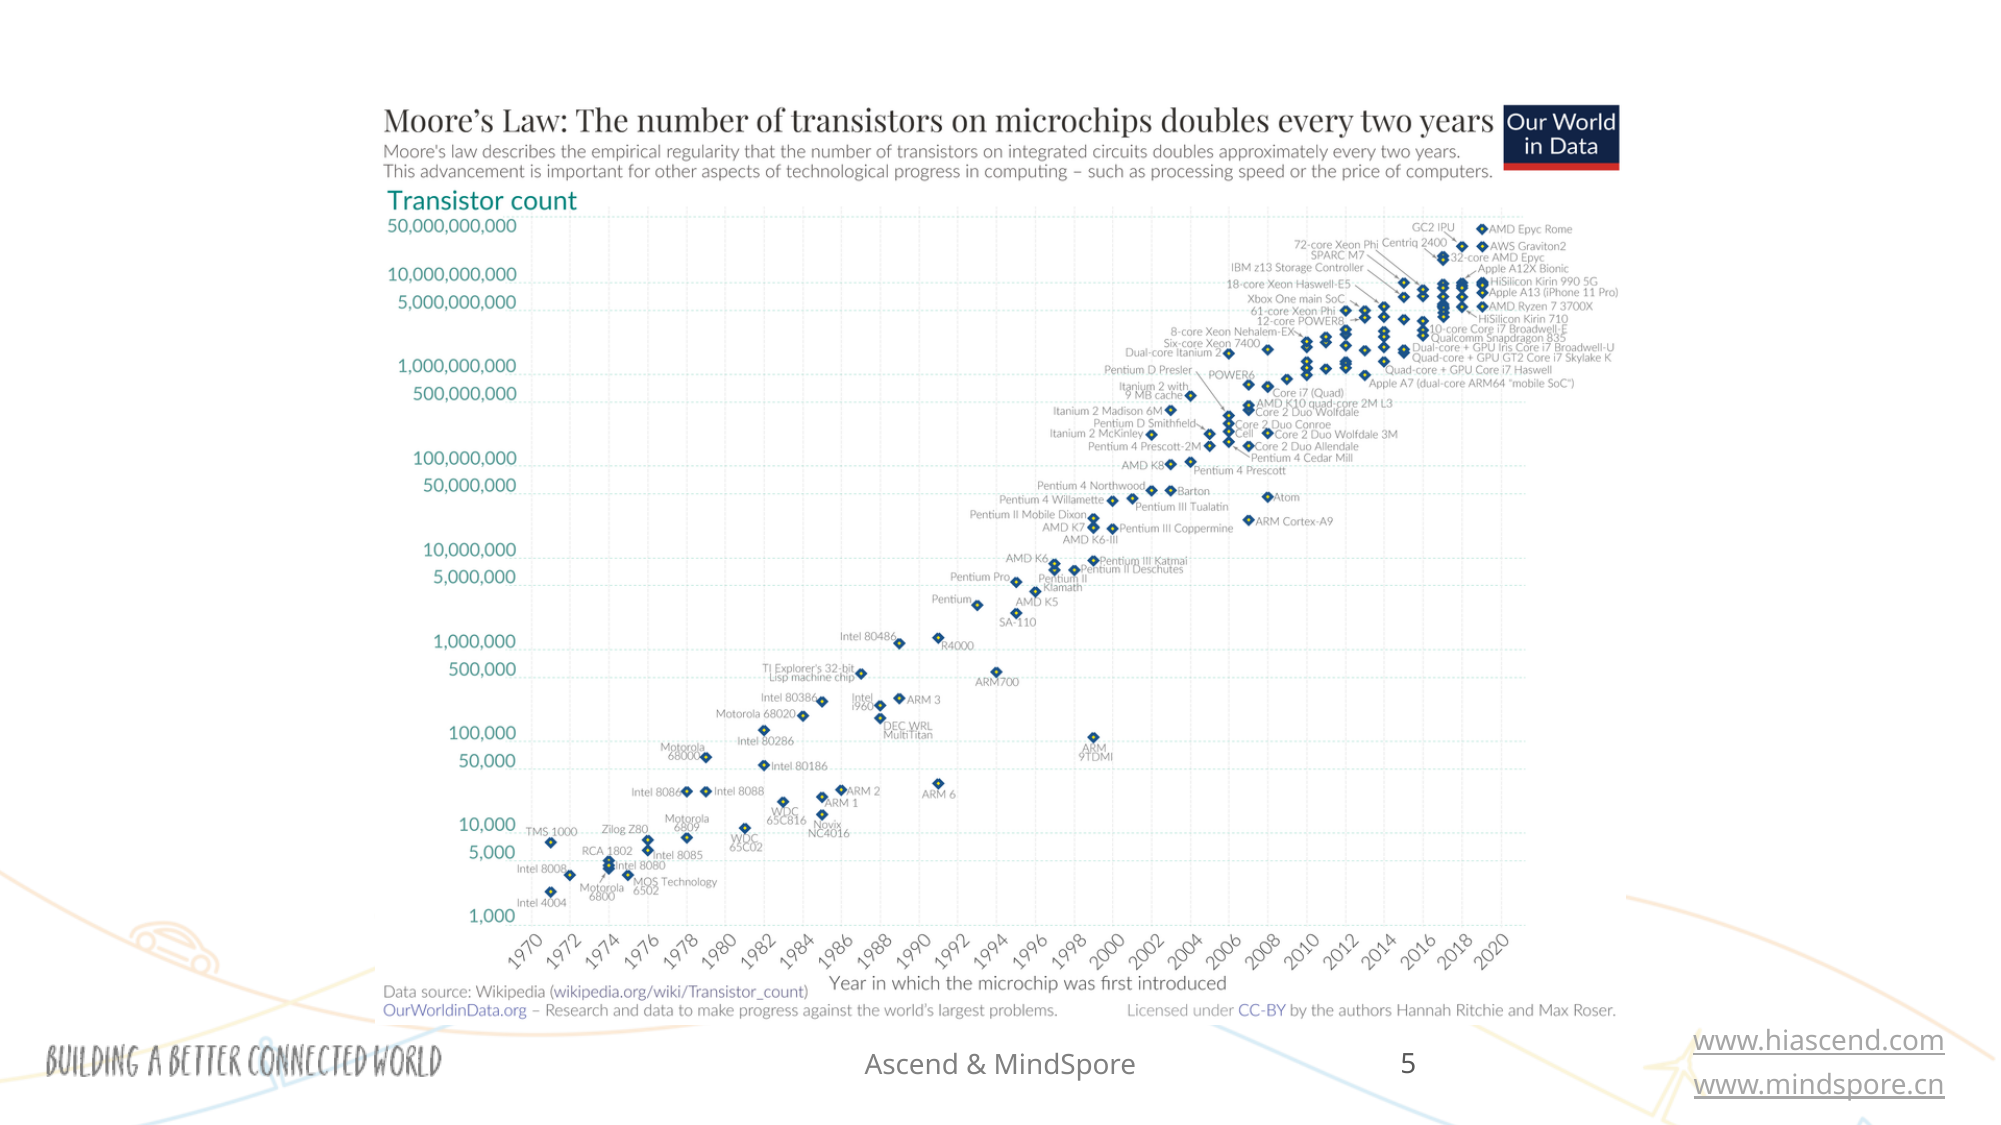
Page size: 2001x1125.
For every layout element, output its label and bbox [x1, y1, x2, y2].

picture [23, 99, 1626, 1105]
